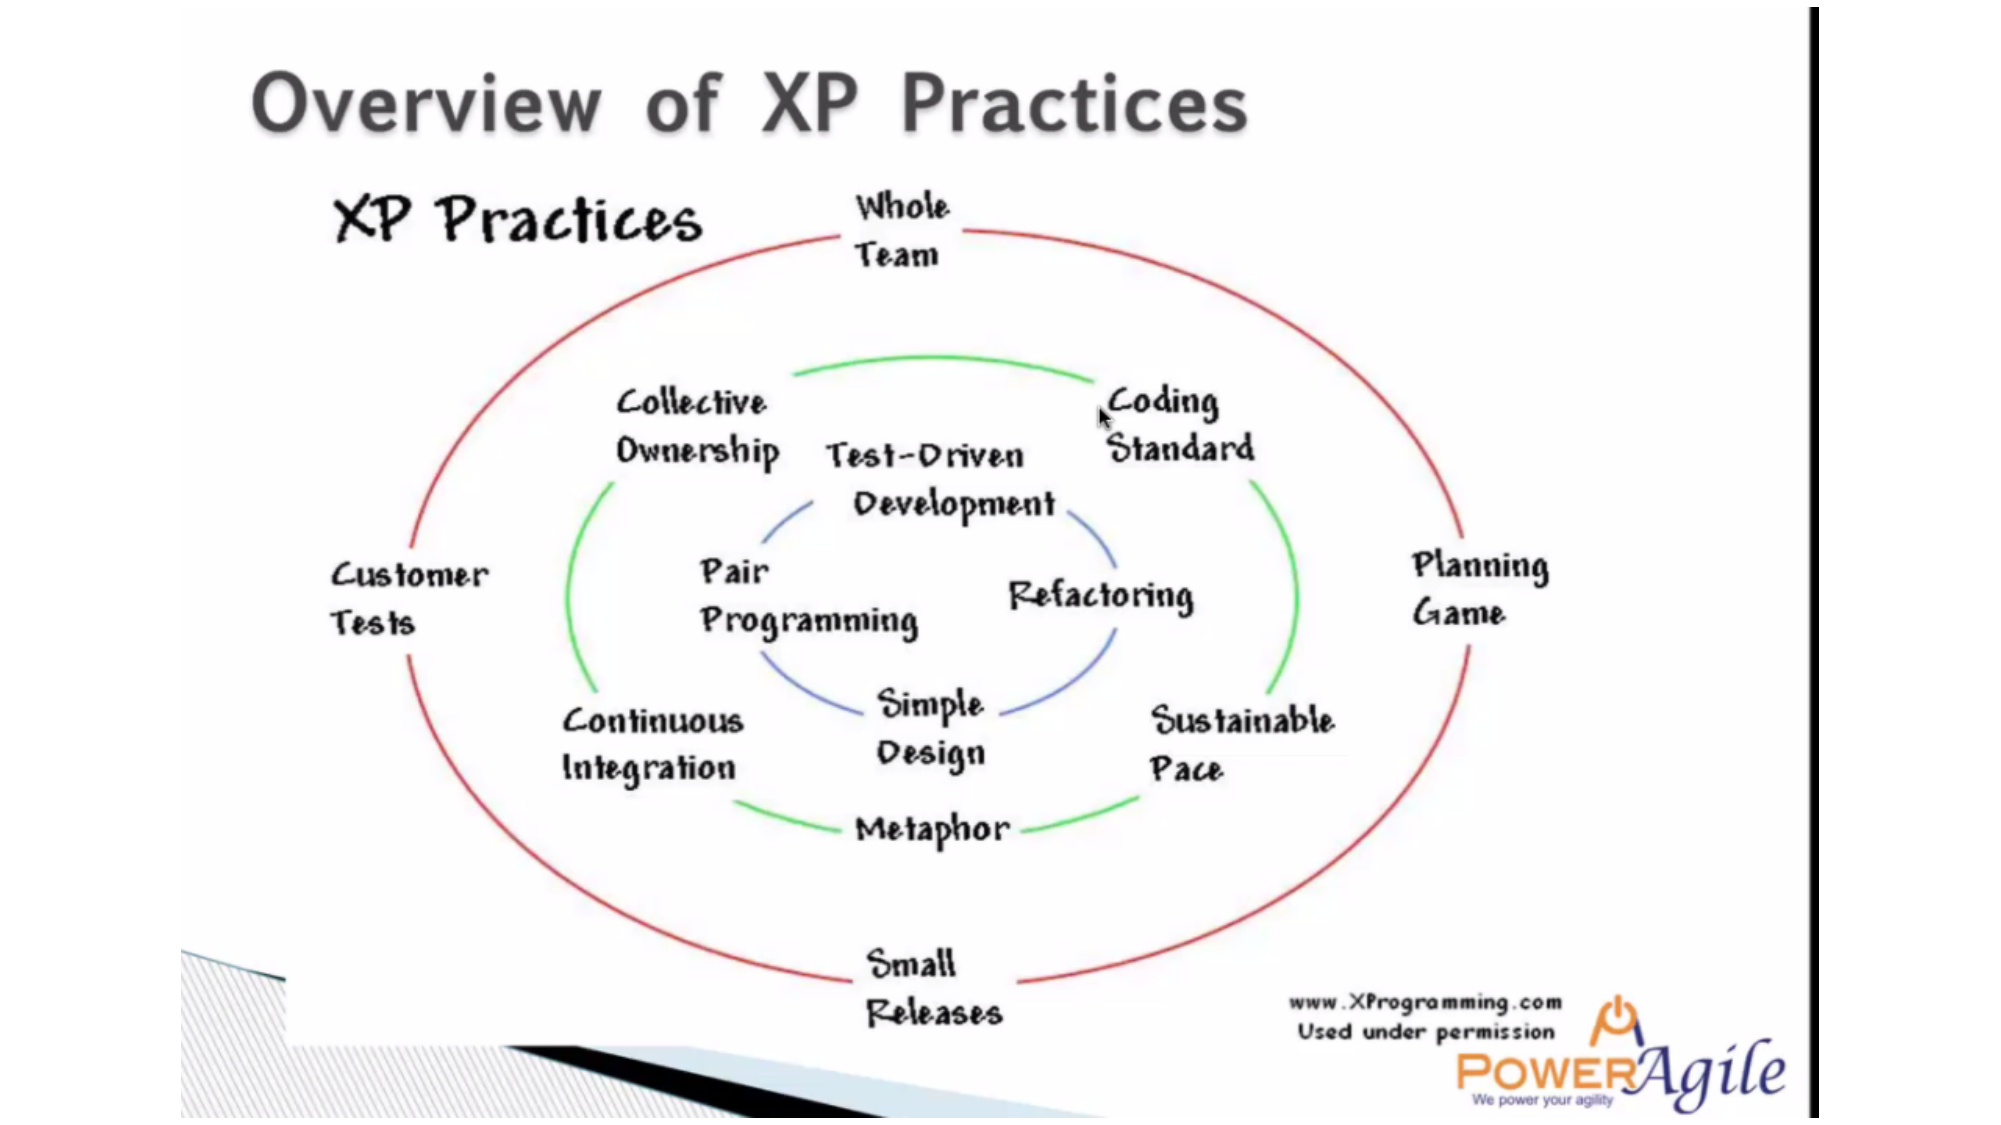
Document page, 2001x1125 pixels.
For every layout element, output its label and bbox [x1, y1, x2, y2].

picture [181, 7, 1819, 1118]
